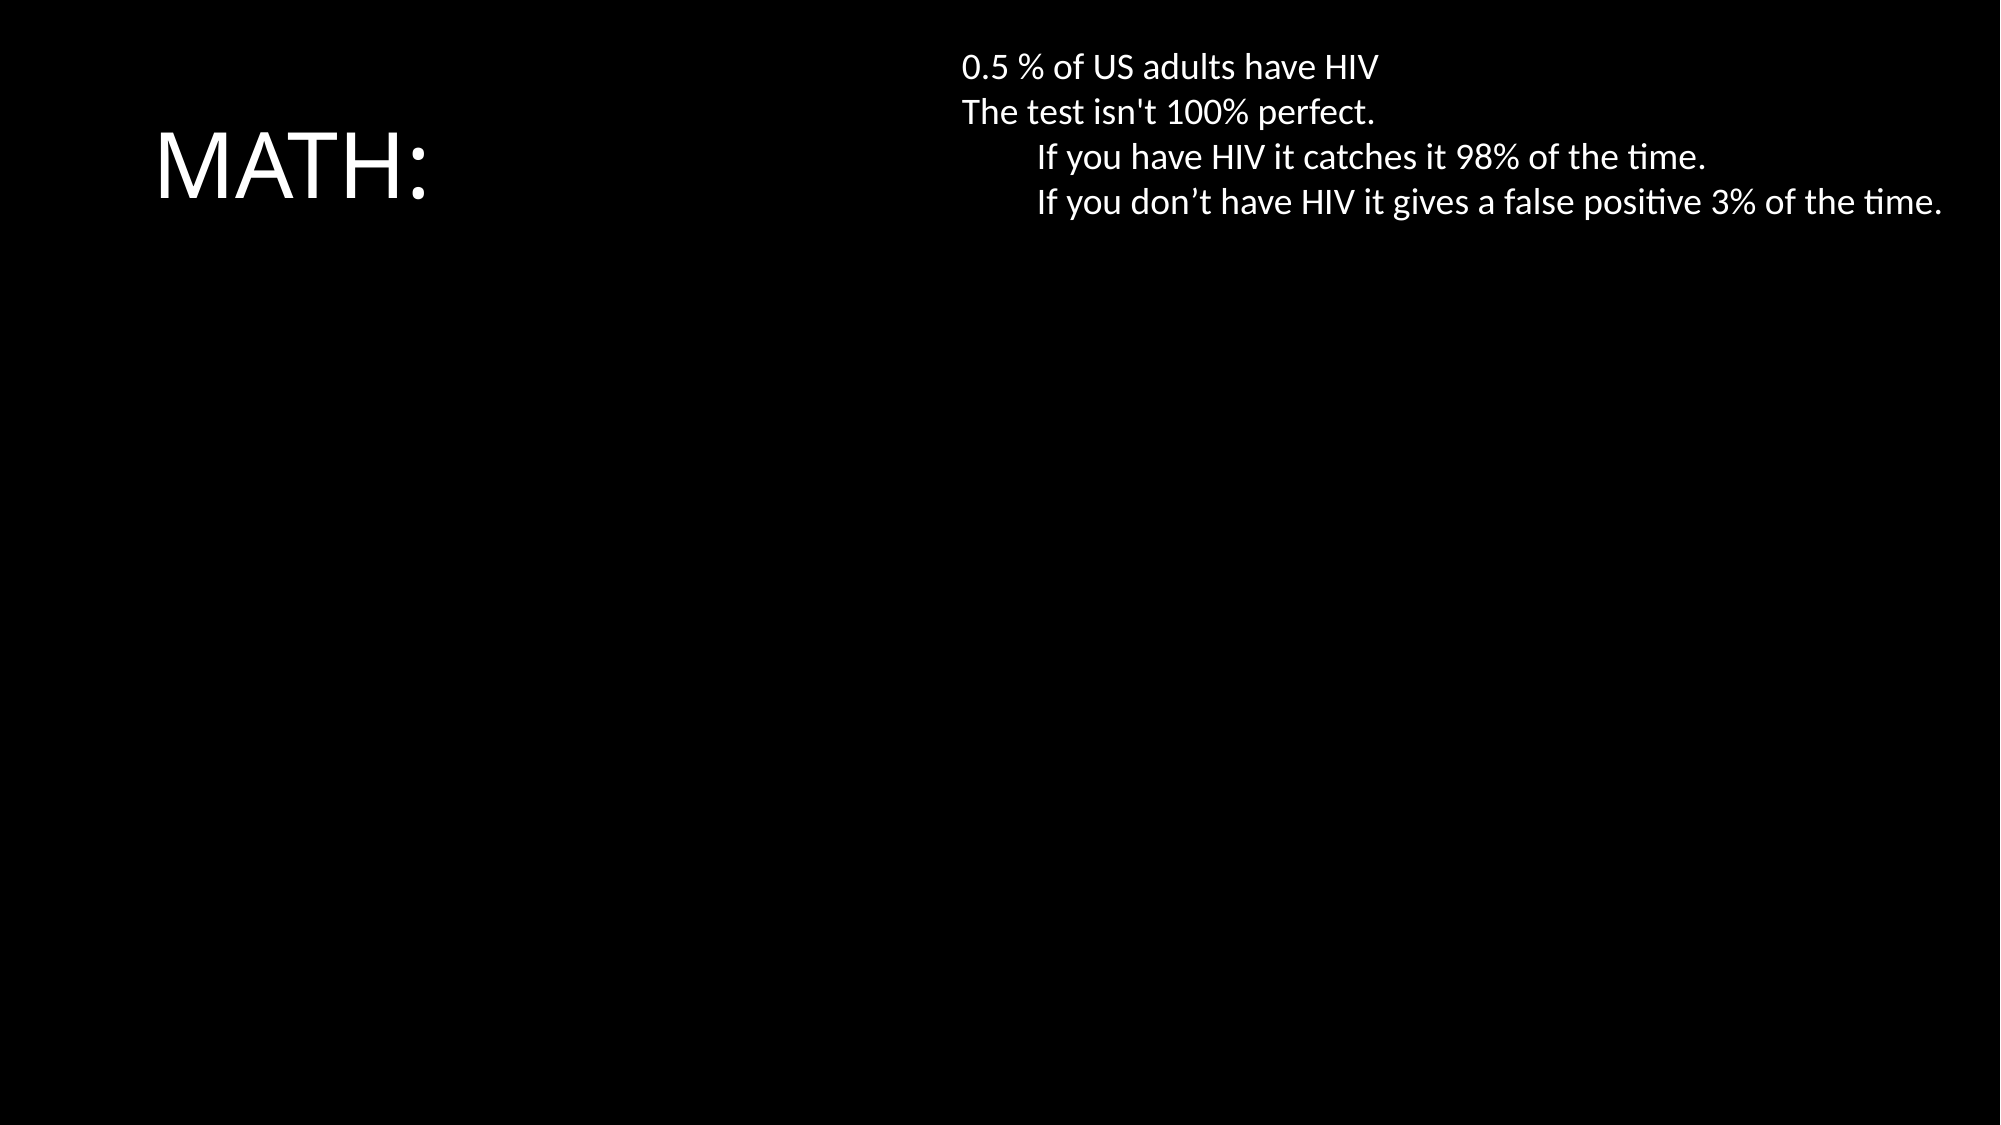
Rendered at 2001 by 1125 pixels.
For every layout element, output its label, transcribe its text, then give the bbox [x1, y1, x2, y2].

title MATH: [137, 59, 1863, 278]
text_box 0.5 % of US adults have HIV The test isn't 100% perfect. If you have HIV it catches it 98% of the time. If you don’t have HIV it gives a false positive 3% of the time. [947, 34, 2000, 230]
